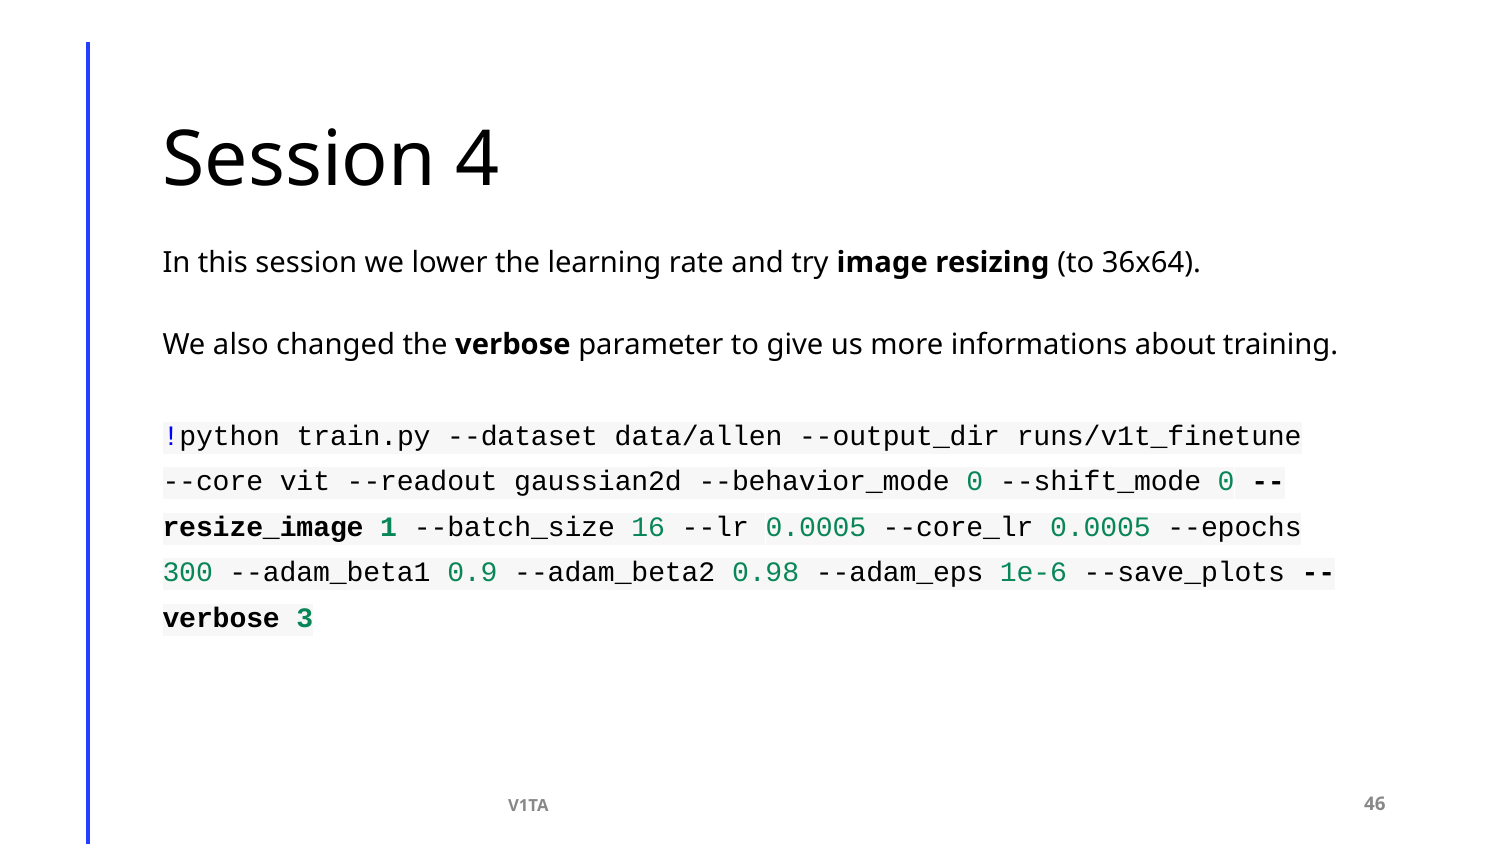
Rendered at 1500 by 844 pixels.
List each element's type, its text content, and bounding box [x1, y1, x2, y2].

title In this session we lower the learning rate and try image resizing (to 36x64). We also changed the verbose parameter to give us more informations about training. !python train.py --dataset data/allen --output_dir runs/v1t_finetune --core vit --readout gaussian2d --behavior_mode 0 --shift_mode 0 --resize_image 1 --batch_size 16 --lr 0.0005 --core_lr 0.0005 --epochs 300 --adam_beta1 0.9 --adam_beta2 0.98 --adam_eps 1e-6 --save_plots --verbose 3 [151, 237, 1359, 754]
footer V1TA [496, 782, 1004, 827]
title Session 4 [151, 44, 1397, 208]
slide_number ‹#› [1059, 782, 1397, 827]
